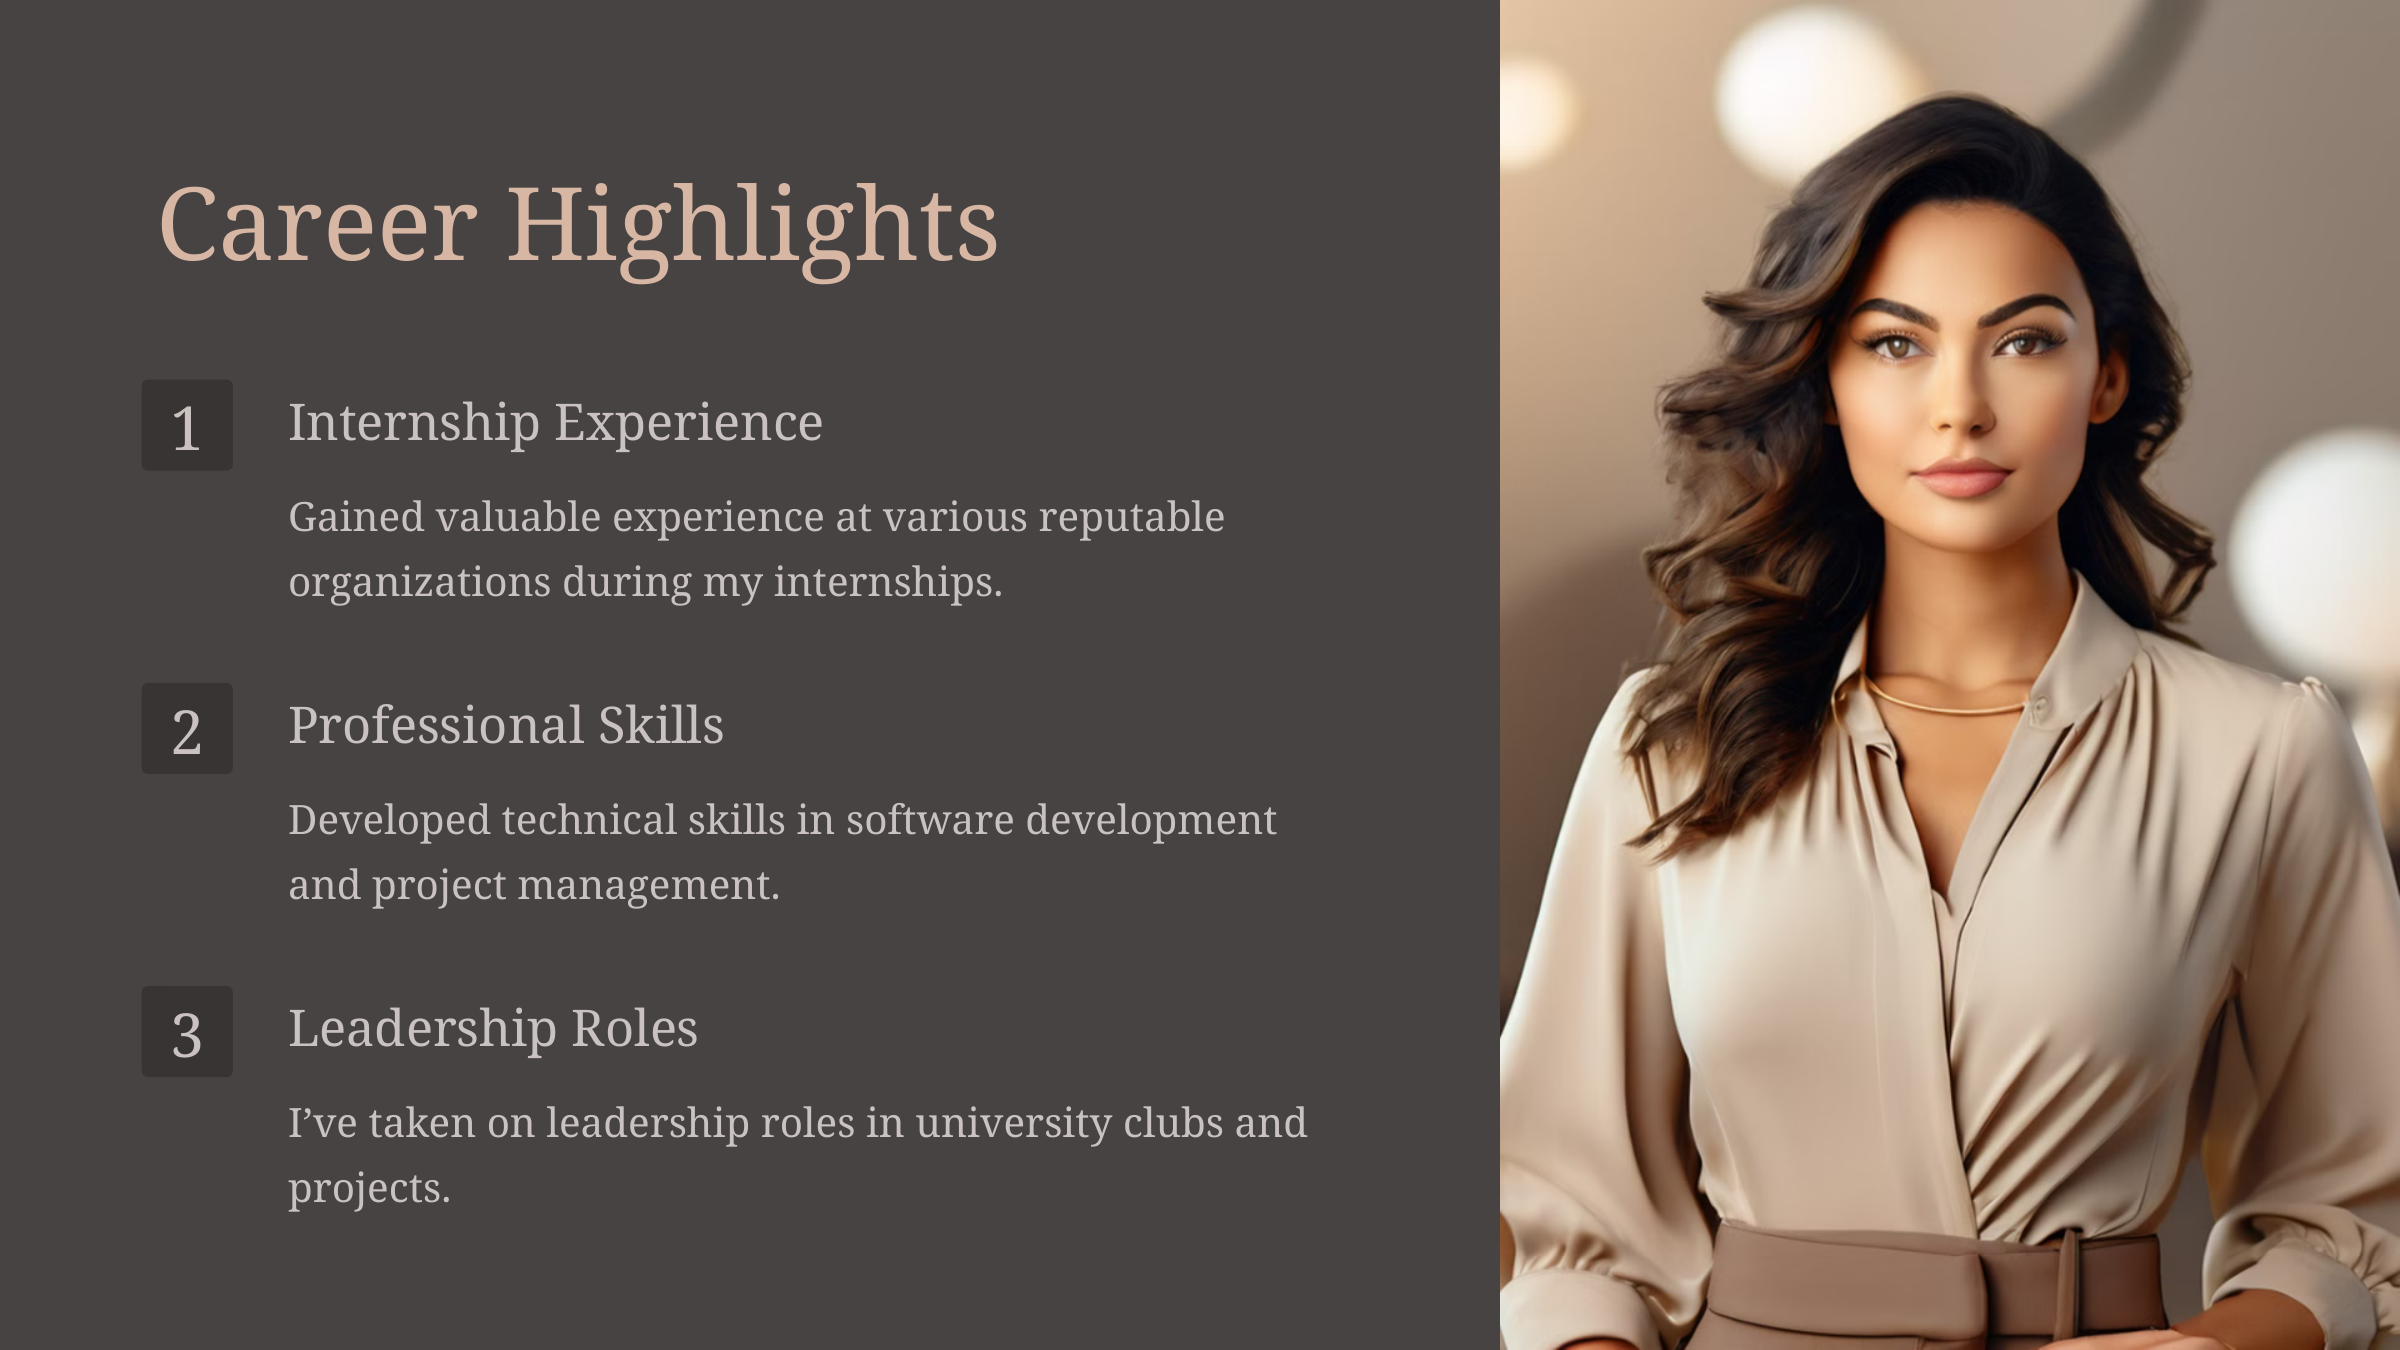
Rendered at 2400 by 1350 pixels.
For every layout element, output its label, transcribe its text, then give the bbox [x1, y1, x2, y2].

text_box [0, 0, 1499, 1350]
text_box Professional Skills [273, 682, 780, 747]
text_box Leadership Roles [273, 985, 780, 1050]
text_box Internship Experience [273, 379, 780, 443]
text_box [141, 985, 233, 1078]
picture [1499, 0, 2400, 1350]
text_box I’ve taken on leadership roles in university clubs and projects. [273, 1073, 1359, 1204]
text_box Gained valuable experience at various reputable organizations during my internships. [273, 467, 1359, 597]
text_box Career Highlights [141, 146, 1155, 274]
text_box 3 [170, 1001, 204, 1062]
text_box 1 [174, 394, 201, 456]
text_box [141, 379, 233, 471]
text_box Developed technical skills in software development and project management. [273, 770, 1359, 901]
text_box 2 [170, 698, 205, 759]
text_box [141, 682, 233, 774]
